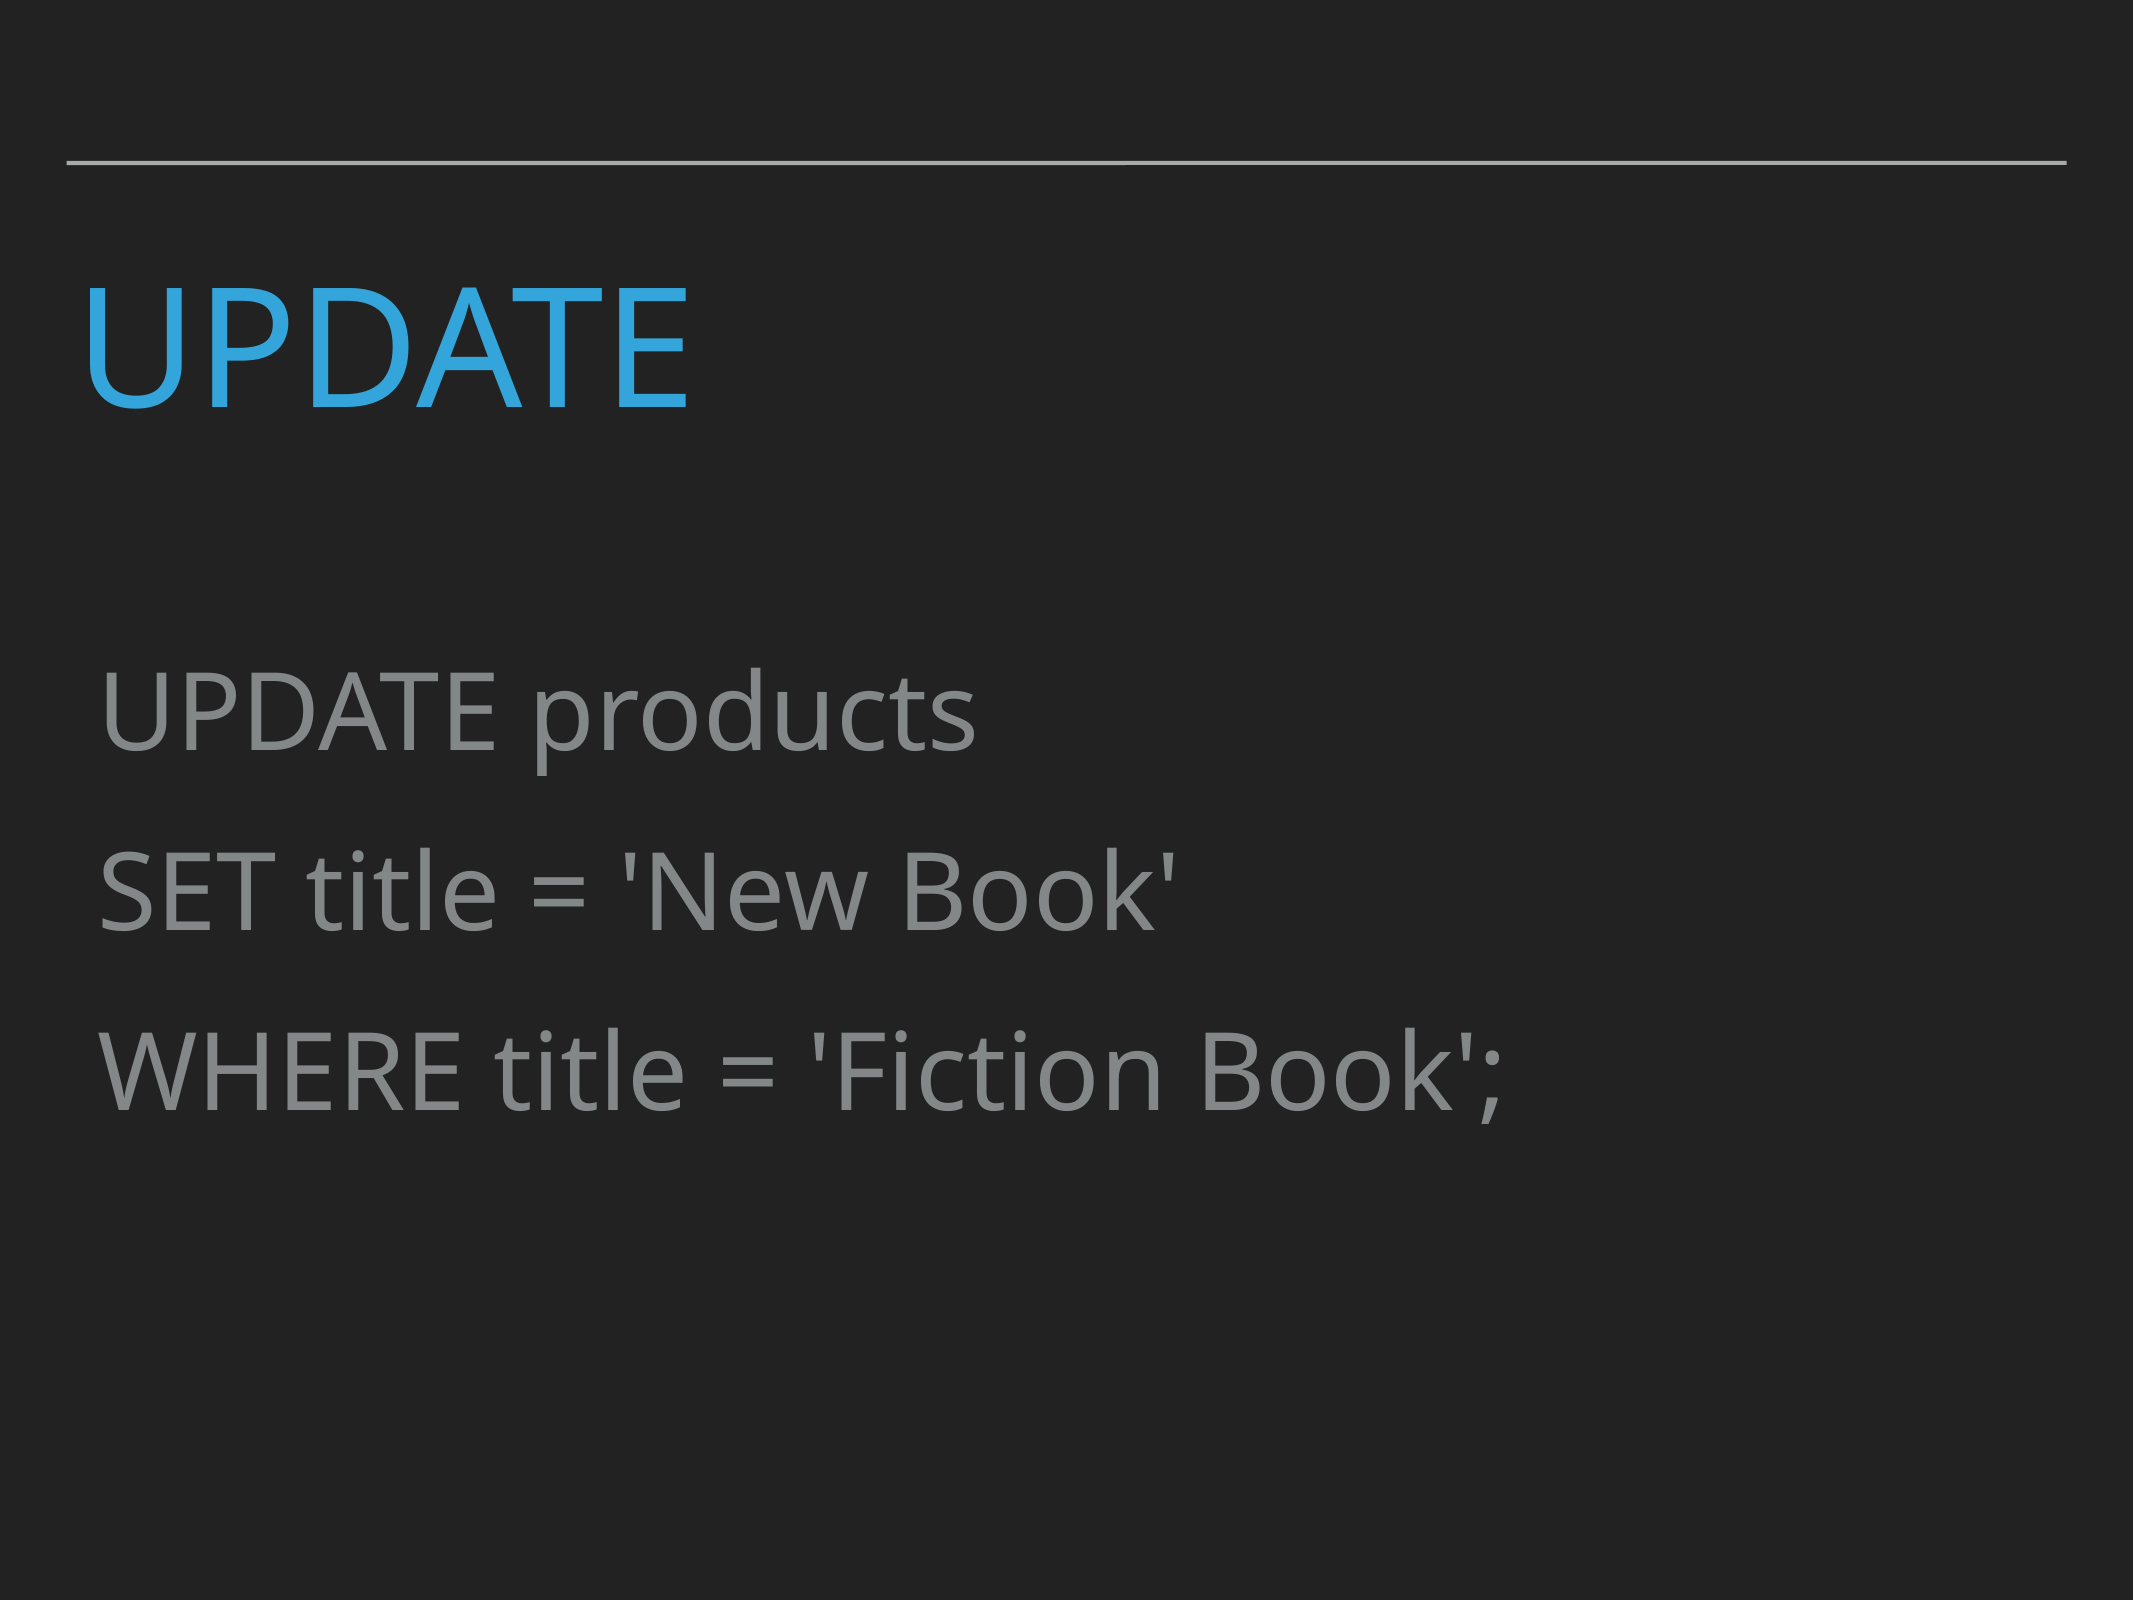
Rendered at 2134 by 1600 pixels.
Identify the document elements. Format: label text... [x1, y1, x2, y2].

text_box UPDATE products SET title = 'New Book' WHERE title = 'Fiction Book'; [88, 633, 2134, 1141]
title UPDATE [66, 270, 2068, 530]
